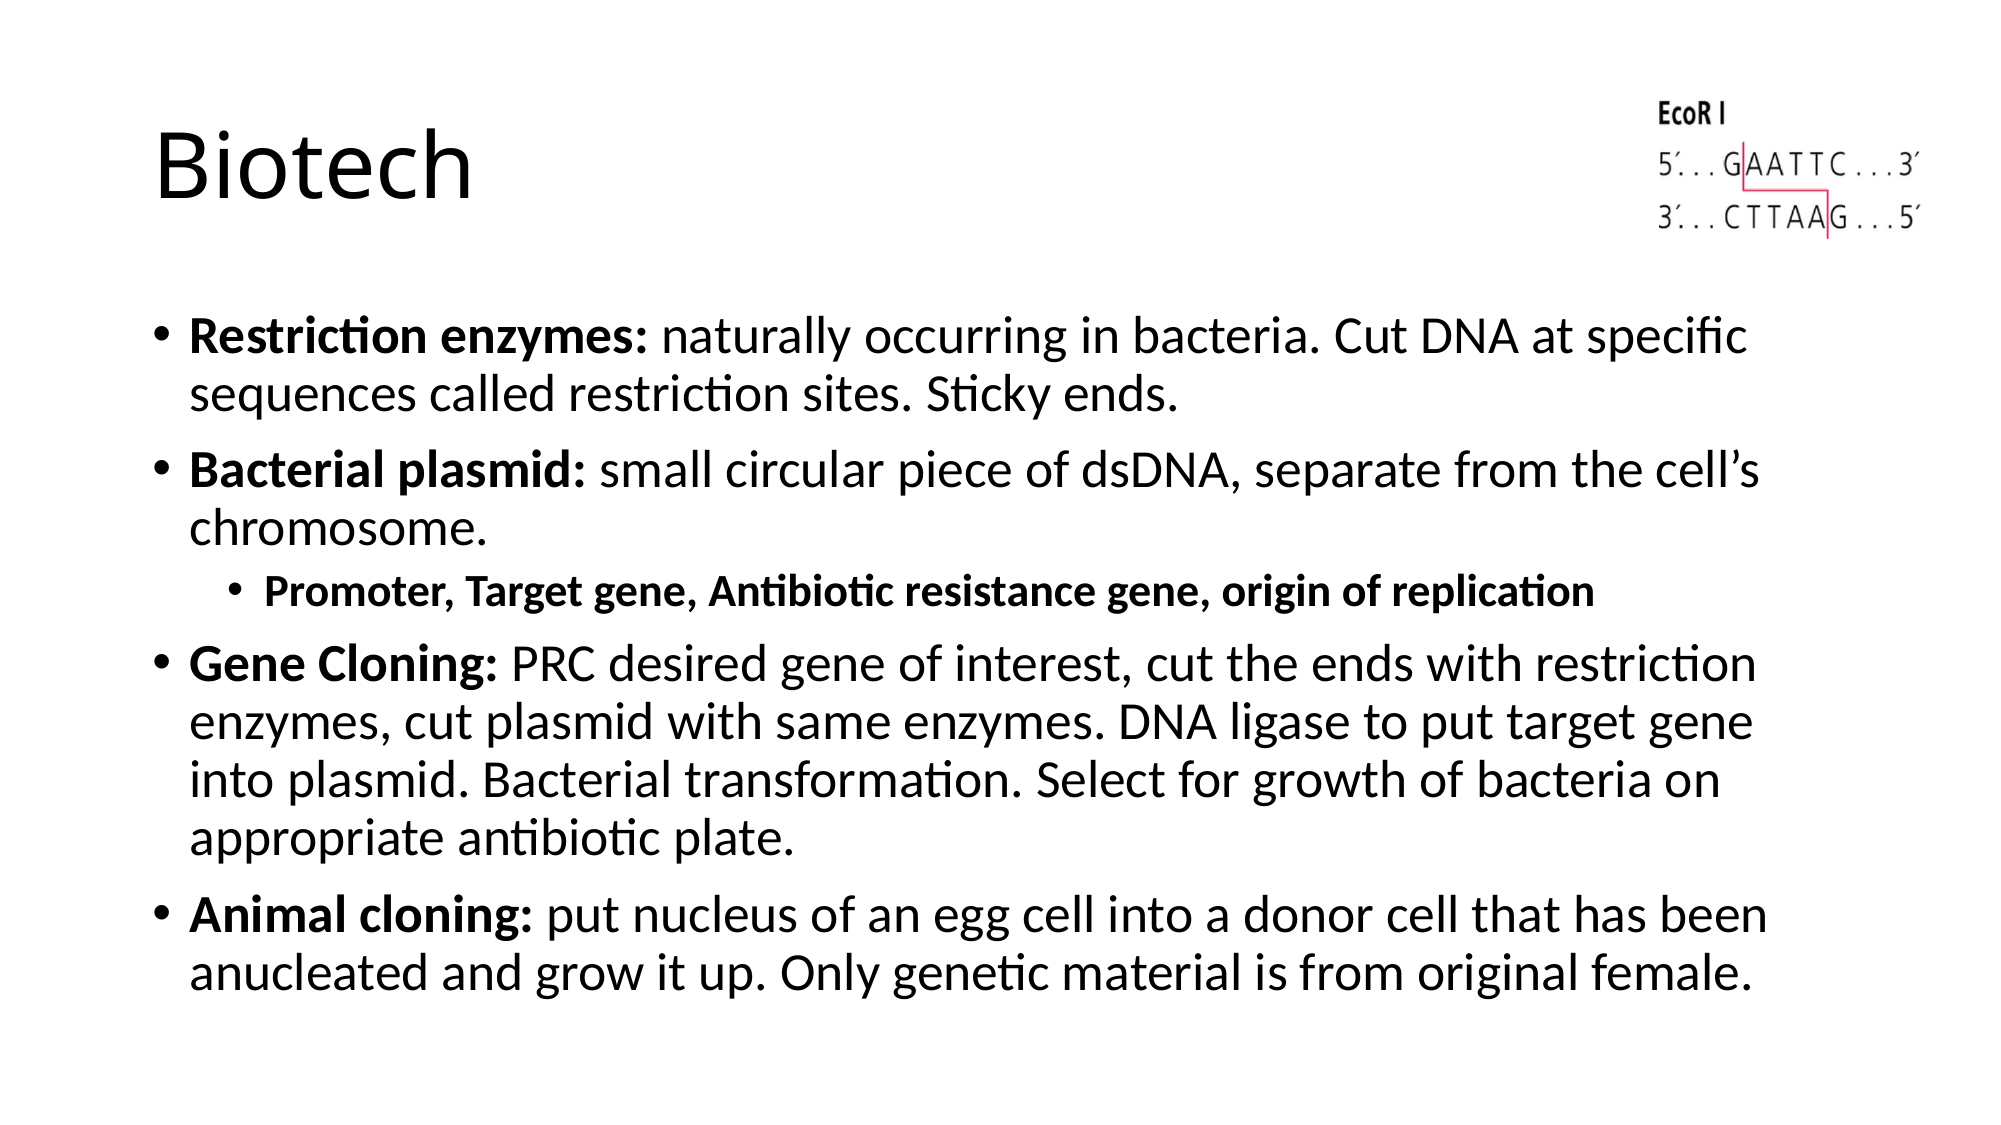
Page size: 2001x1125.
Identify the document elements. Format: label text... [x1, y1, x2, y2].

list Restriction enzymes: naturally occurring in bacteria. Cut DNA at specific sequences called restriction sites. Sticky ends. Bacterial plasmid: small circular piece of dsDNA, separate from the cell’s chromosome. Promoter, Target gene, Antibiotic resistance gene, origin of replication Gene Cloning: PRC desired gene of interest, cut the ends with restriction enzymes, cut plasmid with same enzymes. DNA ligase to put target gene into plasmid. Bacterial transformation. Select for growth of bacteria on appropriate antibiotic plate. Animal cloning: put nucleus of an egg cell into a donor cell that has been anucleated and grow it up. Only genetic material is from original female. [137, 299, 1863, 1014]
picture [1652, 93, 1925, 244]
title Biotech [137, 59, 1863, 278]
